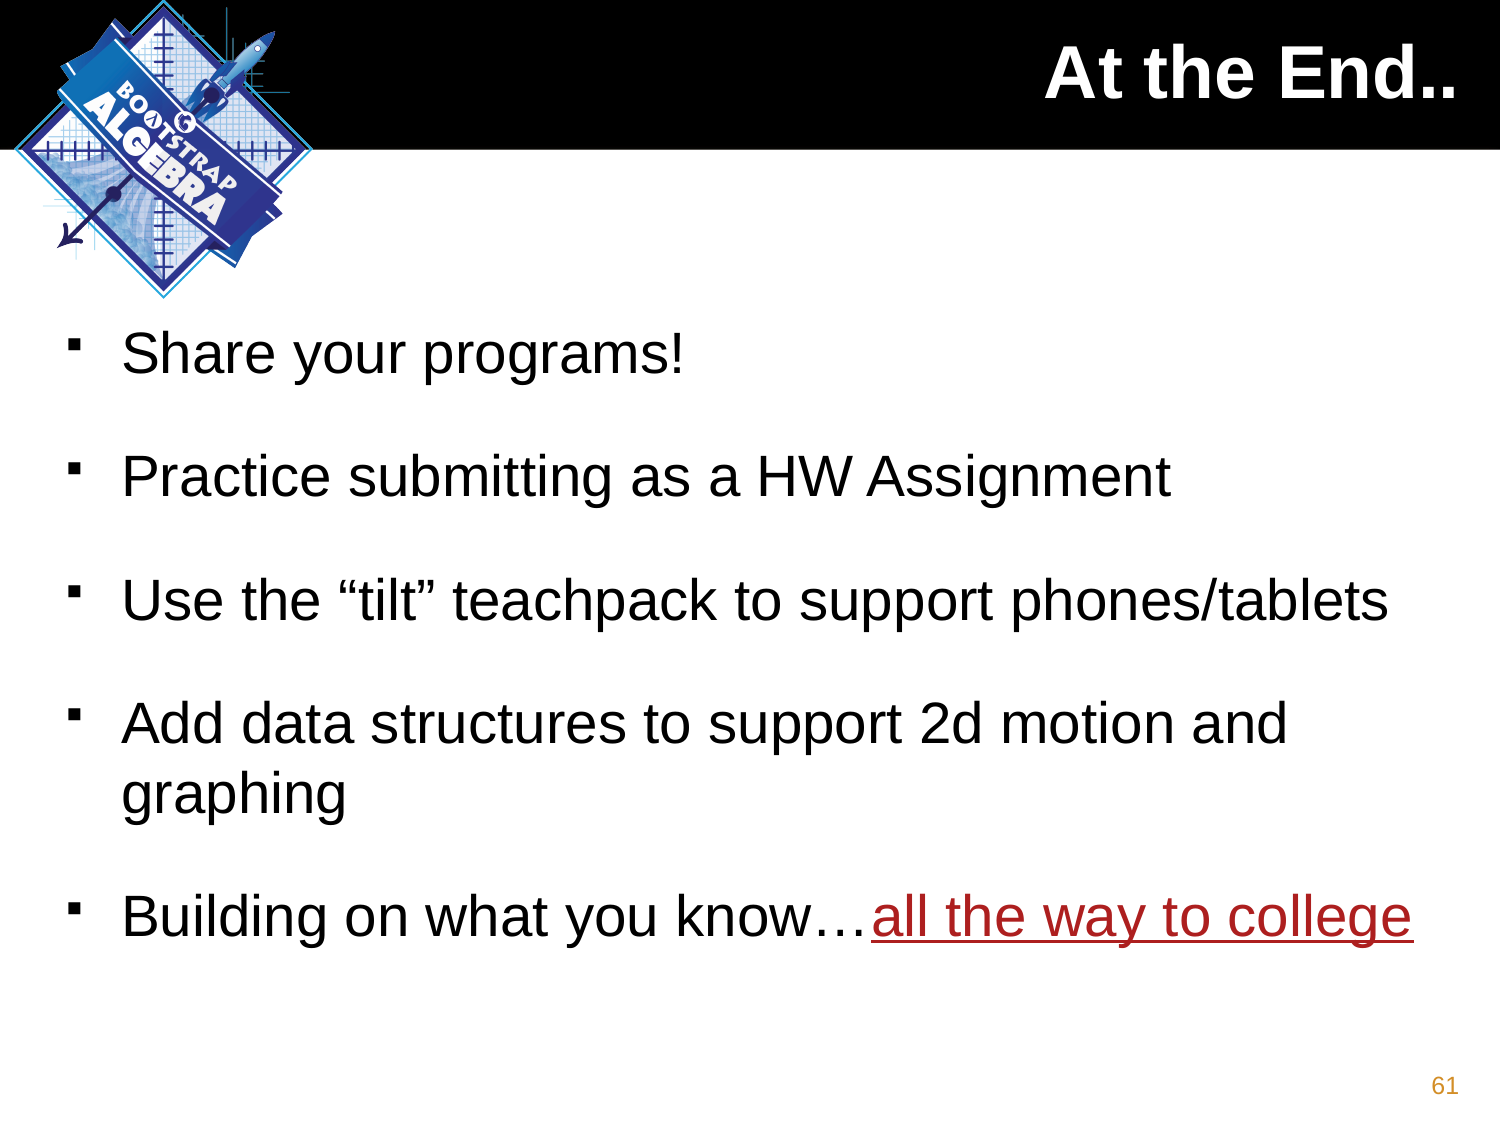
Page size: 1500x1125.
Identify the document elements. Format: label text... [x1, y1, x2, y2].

picture [14, 0, 313, 299]
slide_number 61 [1350, 1061, 1475, 1103]
title At the End.. [50, 0, 1475, 138]
list Share your programs! Practice submitting as a HW Assignment Use the “tilt” teachpack to support phones/tablets Add data structures to support 2d motion and graphing Building on what you know…all the way to college [50, 307, 1475, 1050]
